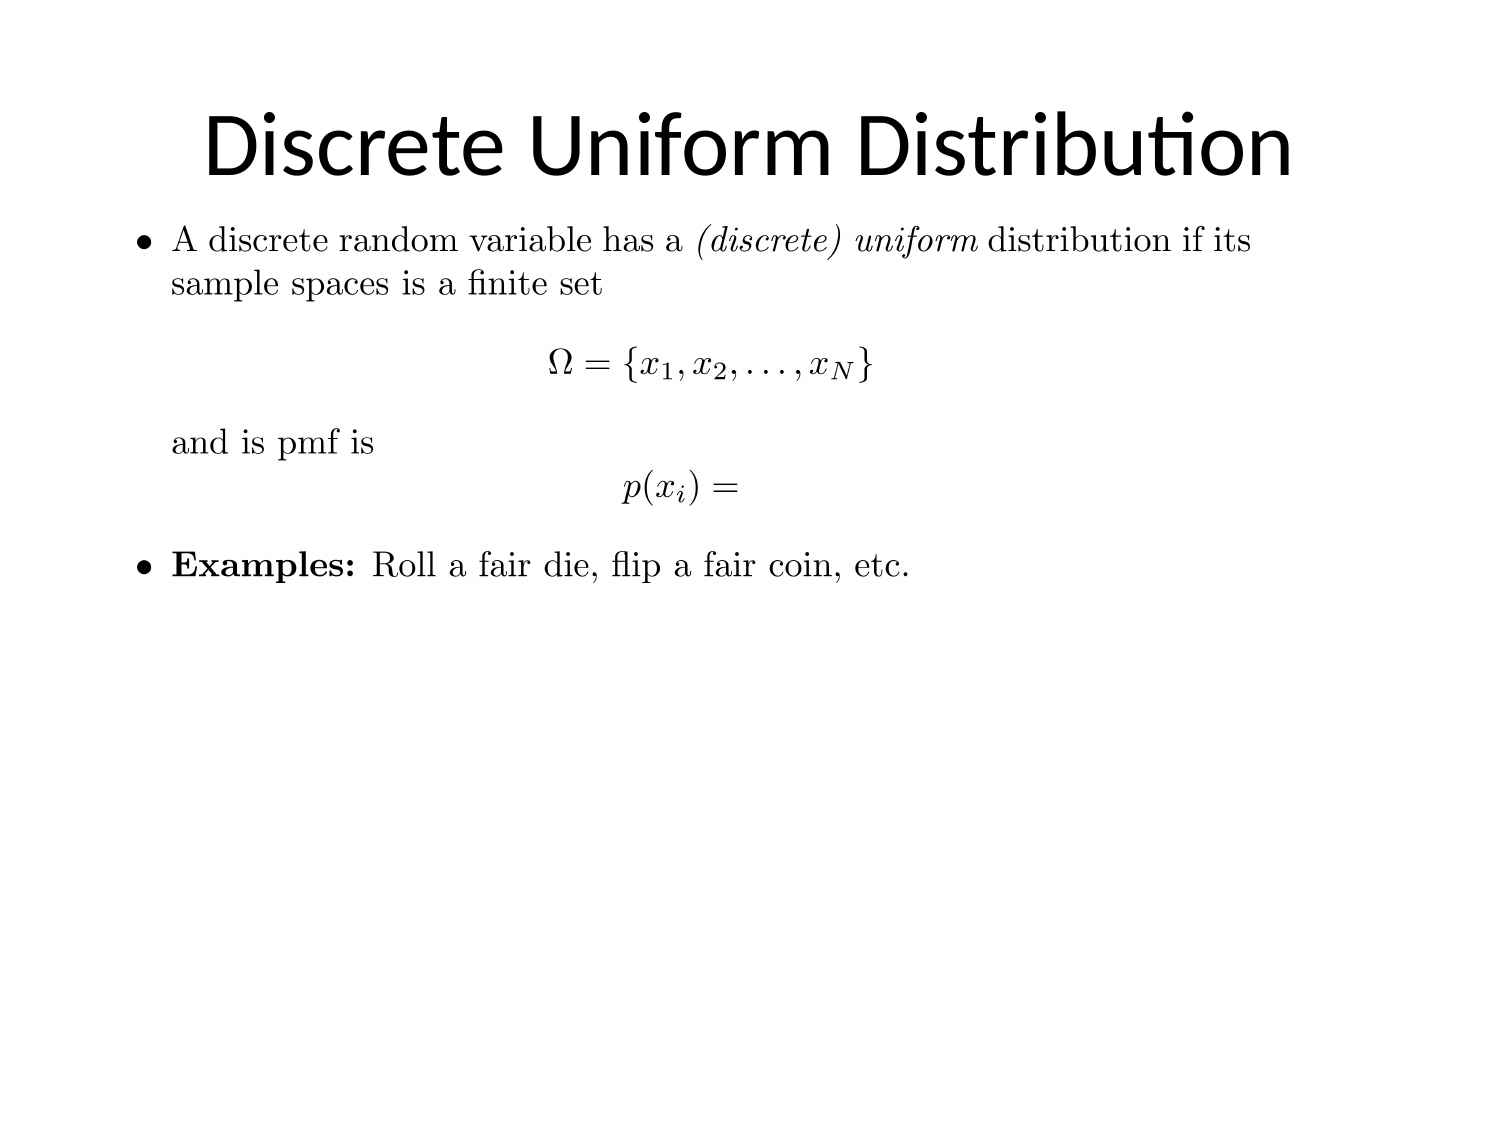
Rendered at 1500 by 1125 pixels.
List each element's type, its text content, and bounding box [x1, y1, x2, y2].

picture [137, 224, 1251, 583]
title Discrete Uniform Distribution [75, 45, 1425, 233]
